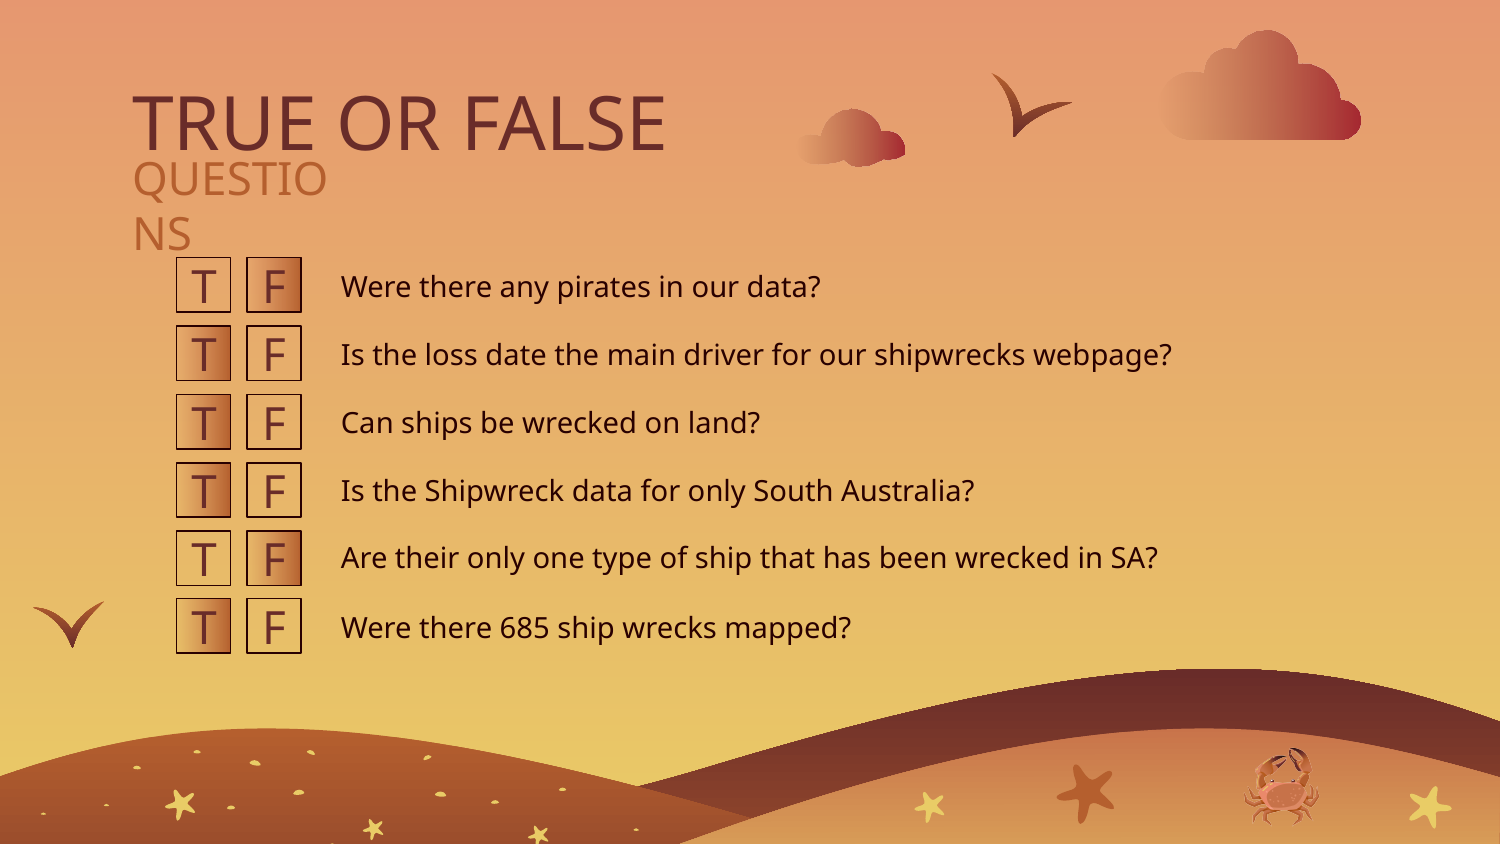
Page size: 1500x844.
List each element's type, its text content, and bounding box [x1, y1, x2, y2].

text_box F [246, 598, 302, 654]
text_box [1158, 29, 1361, 140]
text_box Were there 685 ship wrecks mapped? [325, 599, 1324, 653]
text_box T [176, 462, 231, 518]
text_box T [176, 598, 231, 654]
text_box Is the loss date the main driver for our shipwrecks webpage? [325, 326, 1324, 381]
text_box T [176, 394, 231, 449]
text_box F [246, 394, 302, 449]
title TRUE OR FALSE [117, 72, 1383, 167]
text_box QUESTIONS [117, 178, 355, 232]
text_box Can ships be wrecked on land? [325, 394, 1324, 449]
text_box F [246, 326, 302, 381]
text_box [796, 108, 905, 167]
text_box Are their only one type of ship that has been wrecked in SA? [325, 530, 1324, 584]
text_box [991, 72, 1073, 138]
text_box F [246, 462, 302, 518]
text_box T [176, 257, 231, 313]
picture [1240, 746, 1322, 828]
text_box [33, 601, 105, 649]
text_box T [176, 531, 231, 586]
text_box Were there any pirates in our data? [325, 259, 1324, 313]
text_box F [246, 257, 302, 313]
text_box T [176, 326, 231, 381]
text_box F [246, 531, 302, 586]
text_box Is the Shipwreck data for only South Australia? [325, 462, 1324, 517]
